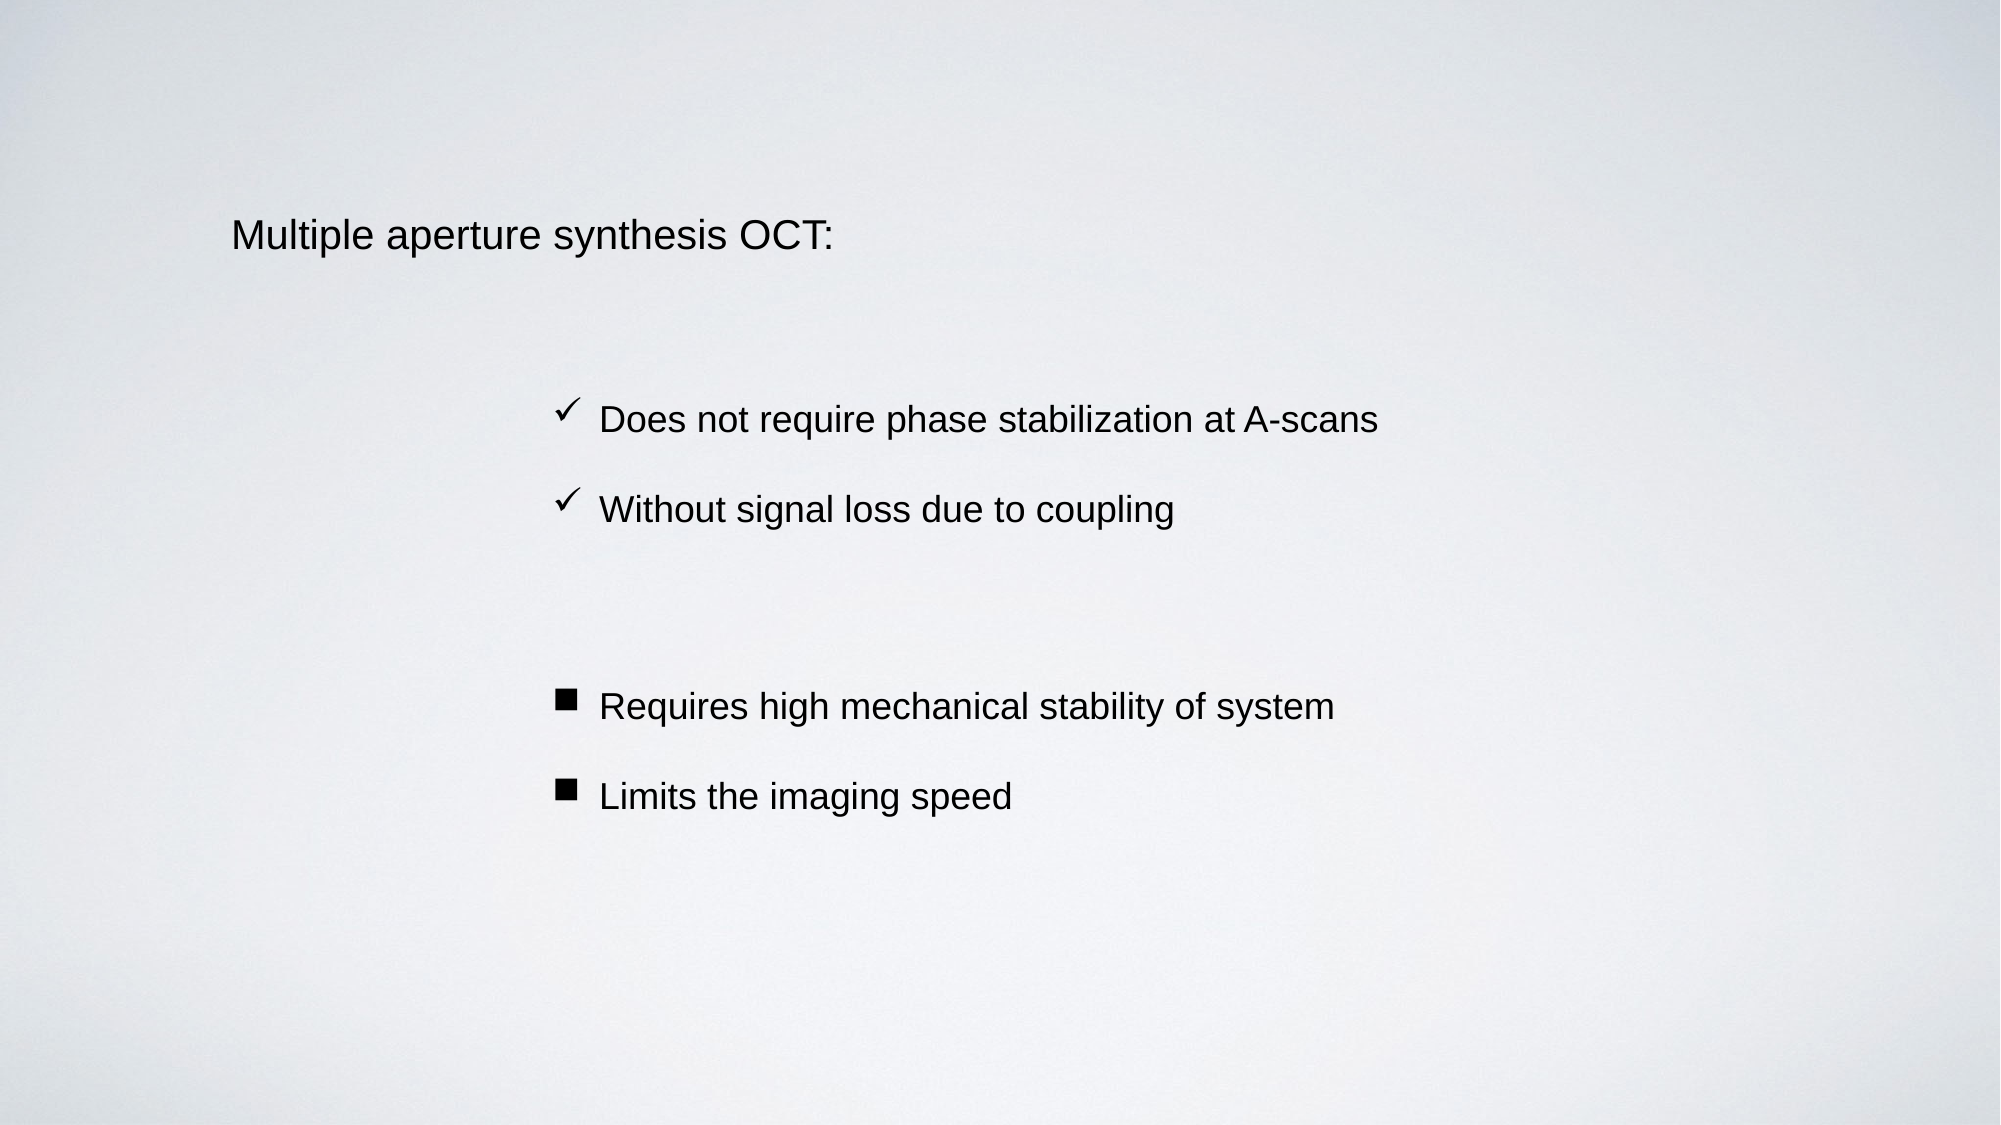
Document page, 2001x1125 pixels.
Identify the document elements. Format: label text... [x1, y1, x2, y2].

text_box Multiple aperture synthesis OCT: [216, 200, 1004, 265]
text_box Does not require phase stabilization at A-scans Without signal loss due to coupling [537, 387, 1541, 538]
text_box Requires high mechanical stability of system Limits the imaging speed [537, 674, 1400, 825]
picture [0, 0, 2001, 1125]
